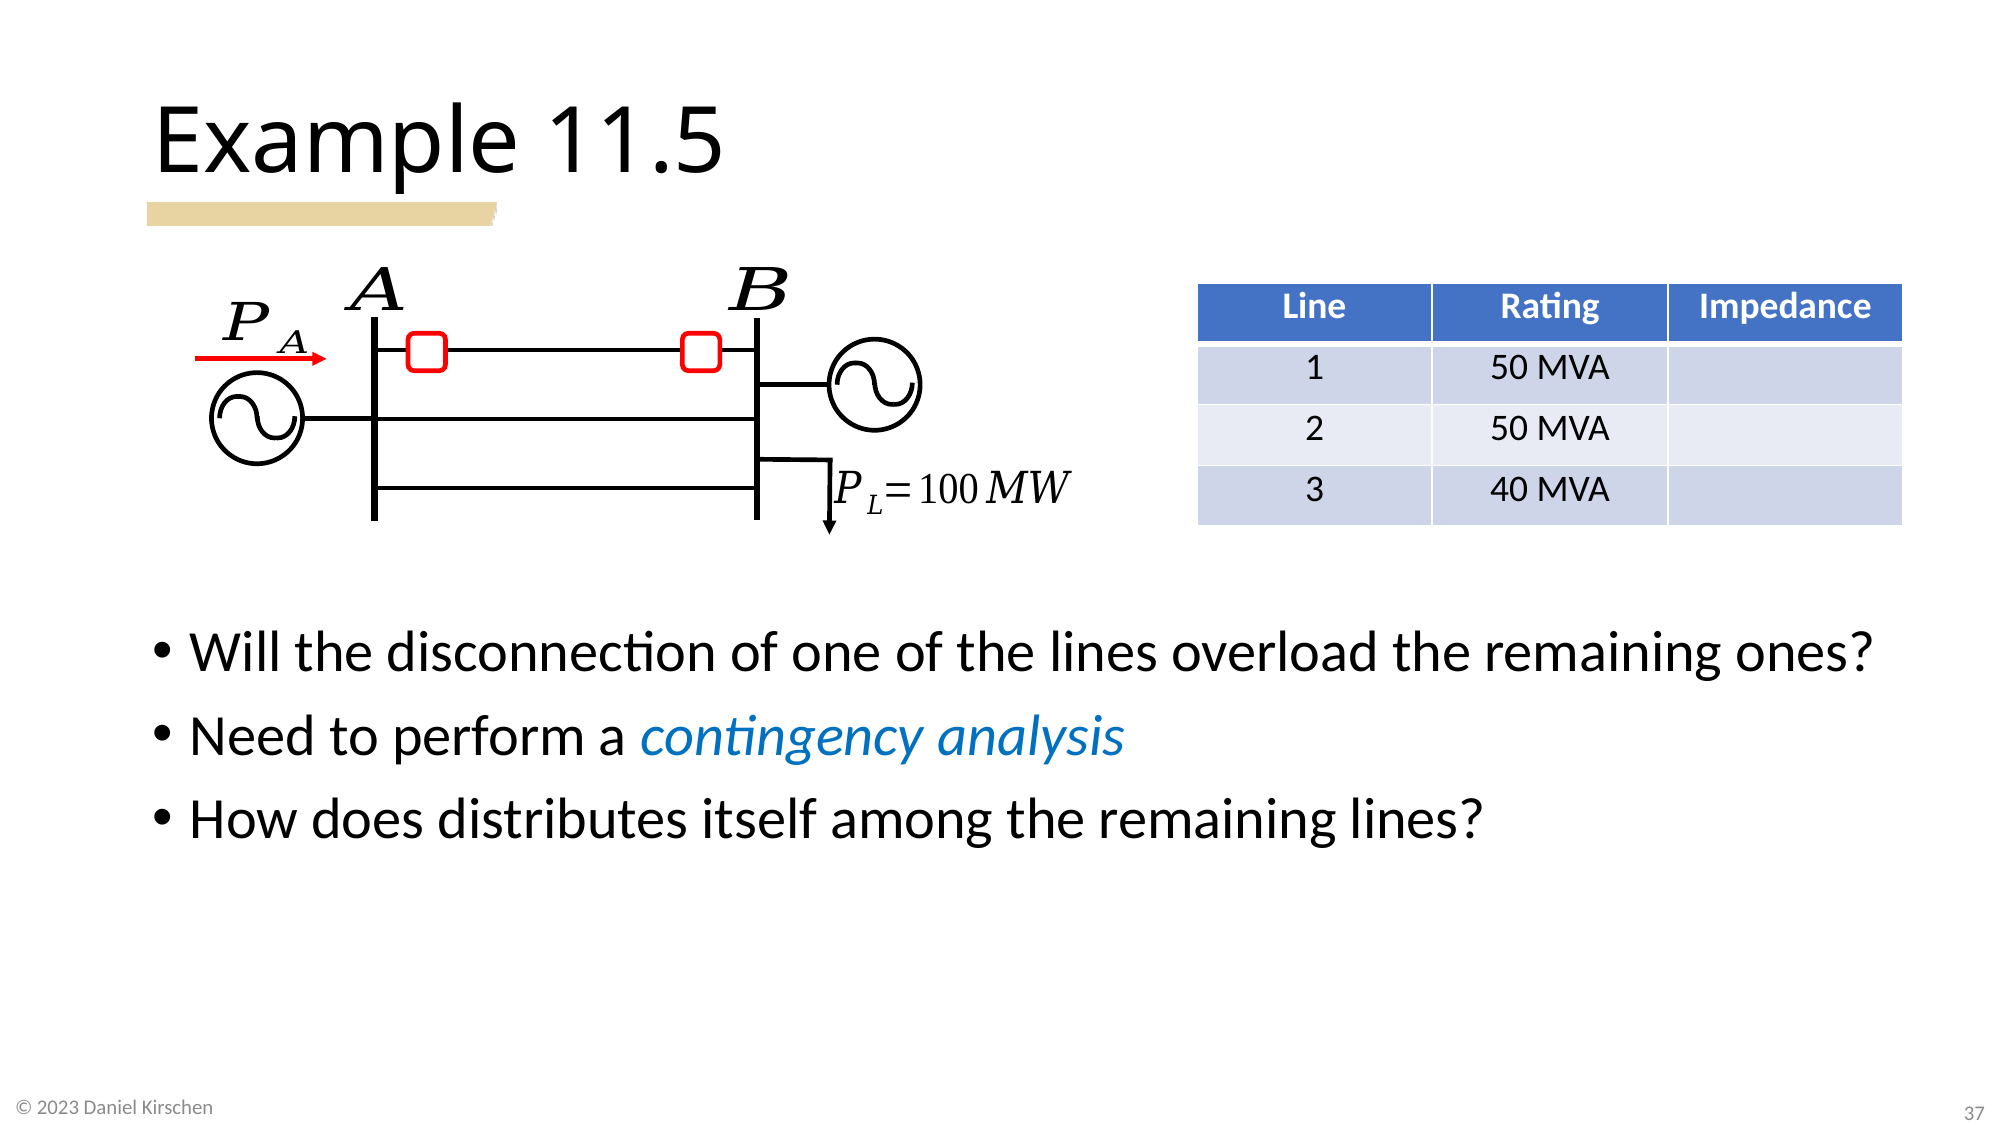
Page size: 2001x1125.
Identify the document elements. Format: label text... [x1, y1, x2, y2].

title Example 11.5 [137, 59, 1863, 226]
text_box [194, 259, 1074, 535]
slide_number © 2023 Daniel Kirschen [0, 1080, 517, 1125]
slide_number 37 [1550, 1088, 2000, 1125]
